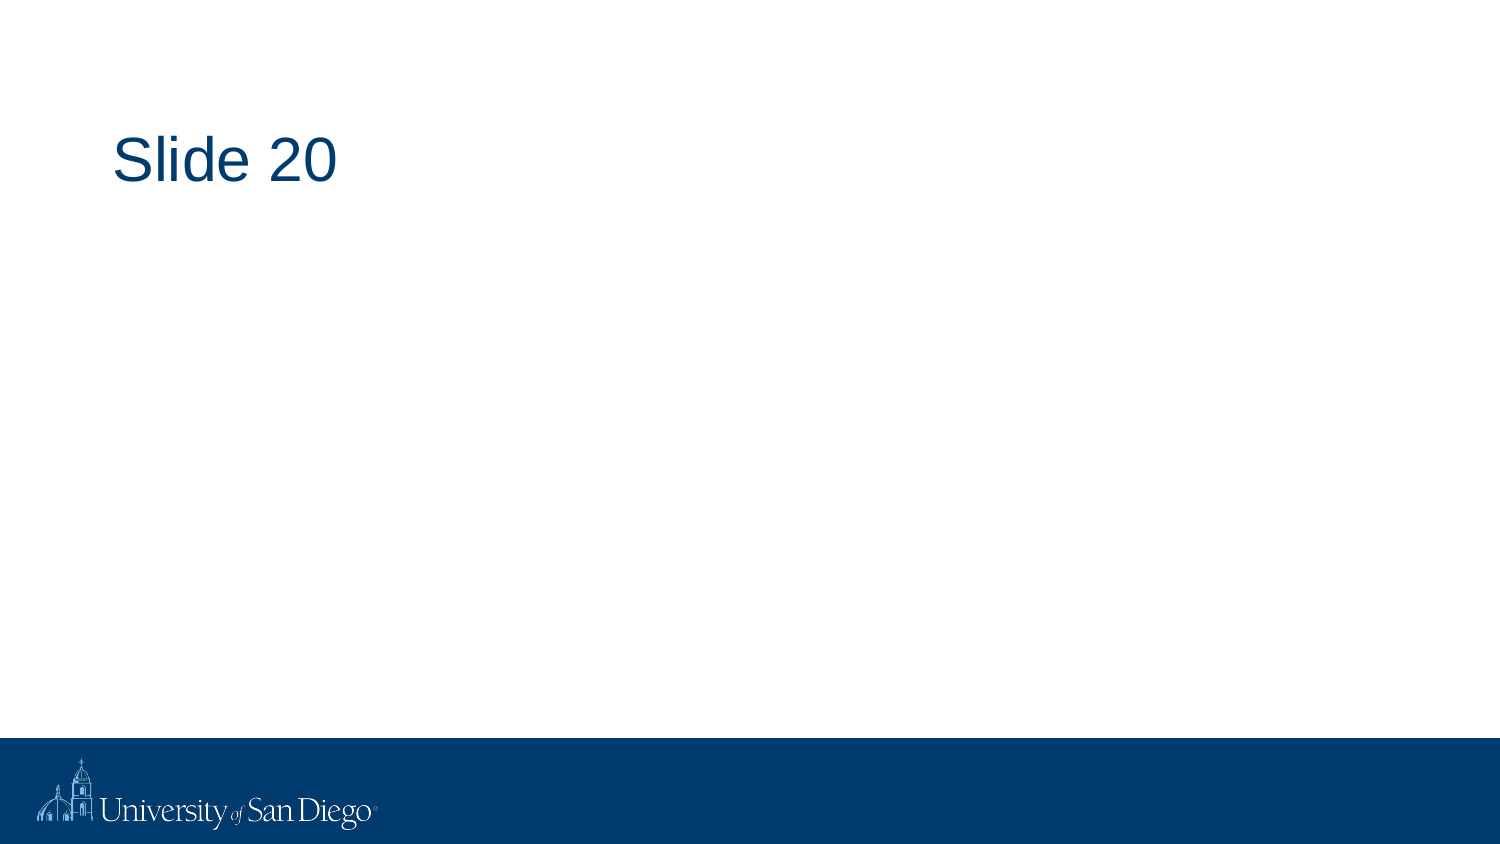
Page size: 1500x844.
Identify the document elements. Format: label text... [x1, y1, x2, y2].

title Slide 20 [112, 84, 1388, 225]
picture [37, 758, 378, 830]
